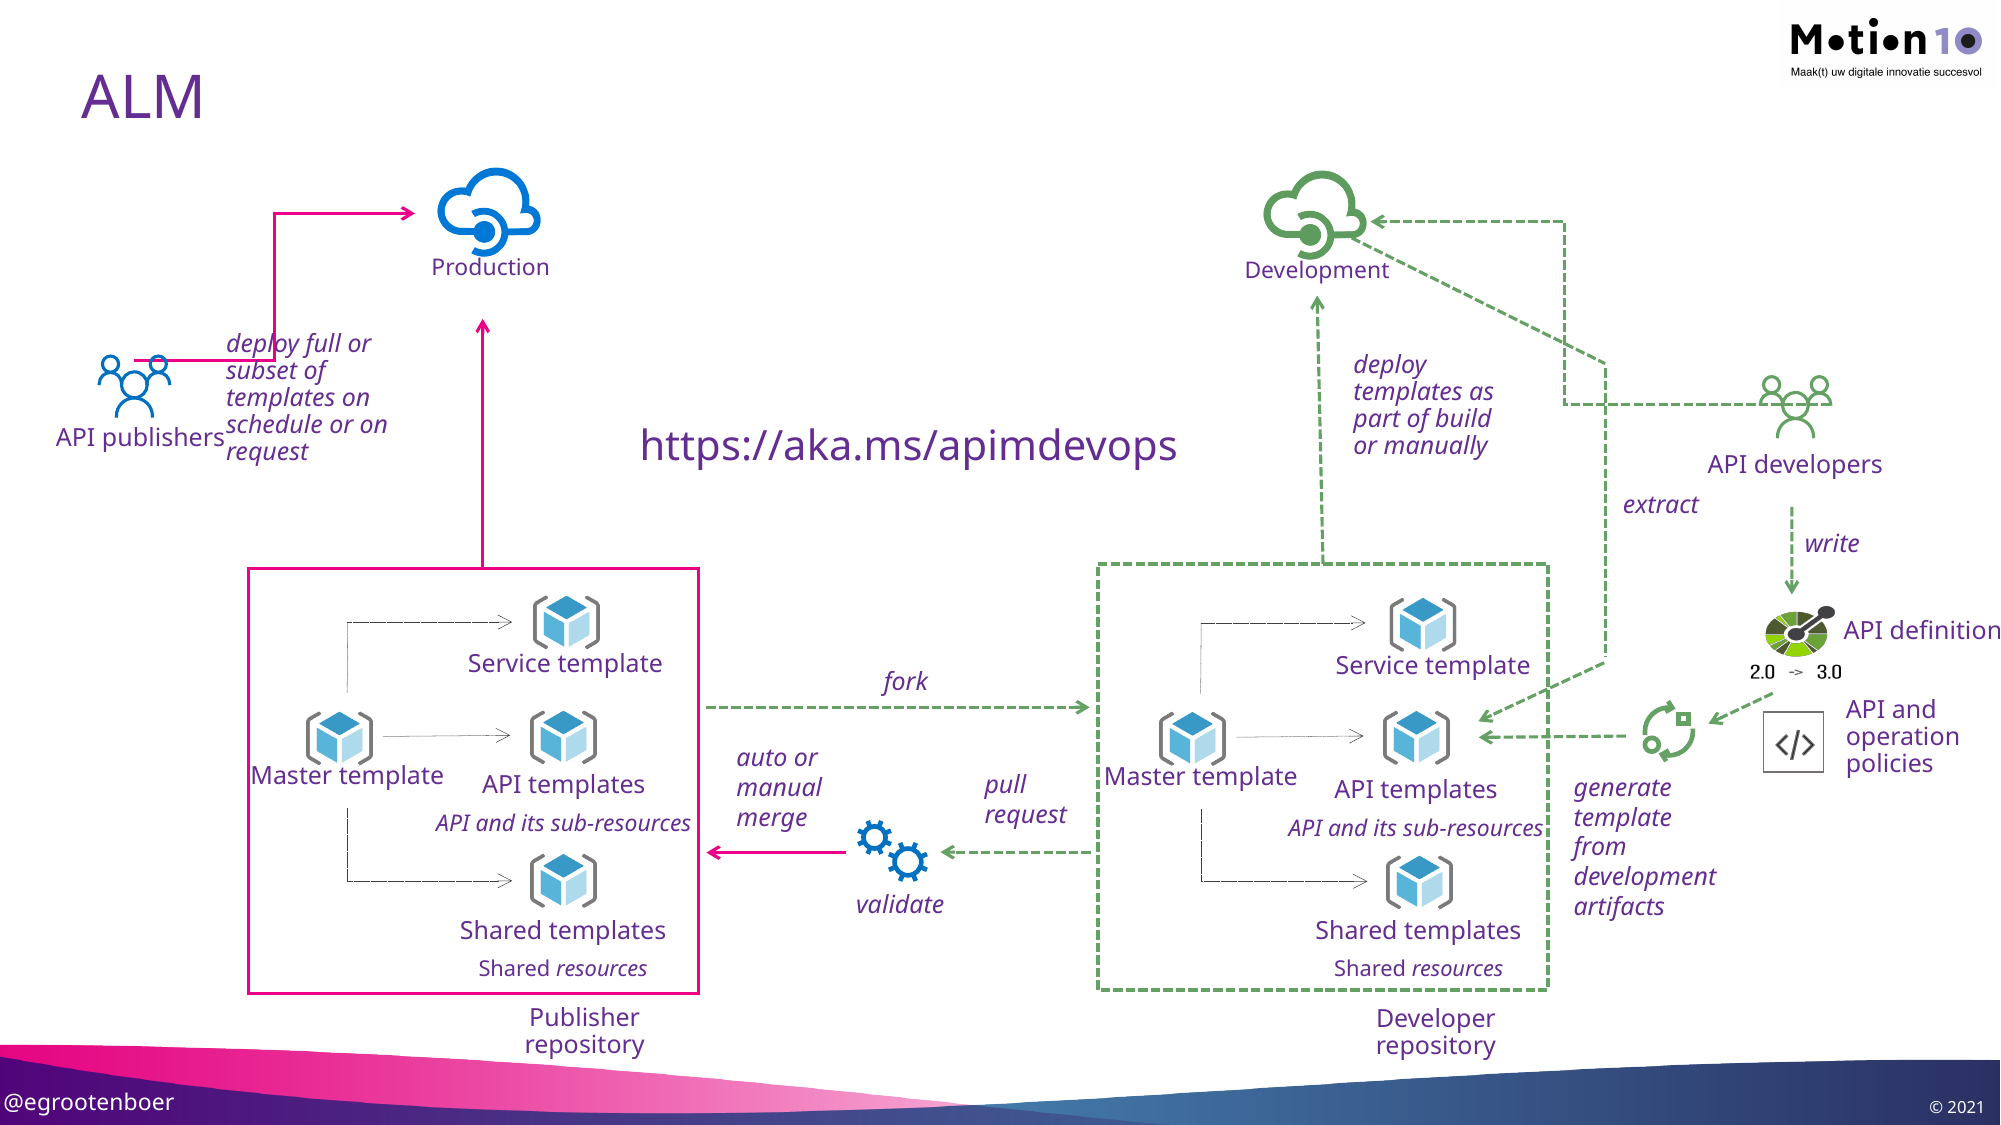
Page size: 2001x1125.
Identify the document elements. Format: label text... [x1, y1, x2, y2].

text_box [1750, 506, 2000, 804]
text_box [404, 160, 578, 317]
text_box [211, 318, 733, 1057]
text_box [733, 664, 1070, 708]
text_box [857, 821, 944, 920]
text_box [31, 213, 416, 488]
list ALM [66, 58, 1837, 148]
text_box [940, 768, 1070, 853]
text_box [1478, 693, 1776, 862]
picture [1778, 0, 1997, 89]
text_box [1317, 320, 1351, 564]
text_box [1417, 221, 1909, 515]
text_box https://aka.ms/apimdevops [733, 419, 1178, 470]
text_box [1351, 237, 1698, 693]
picture [0, 1035, 2000, 1125]
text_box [733, 741, 855, 853]
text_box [1070, 564, 1587, 1059]
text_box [1218, 164, 1417, 320]
